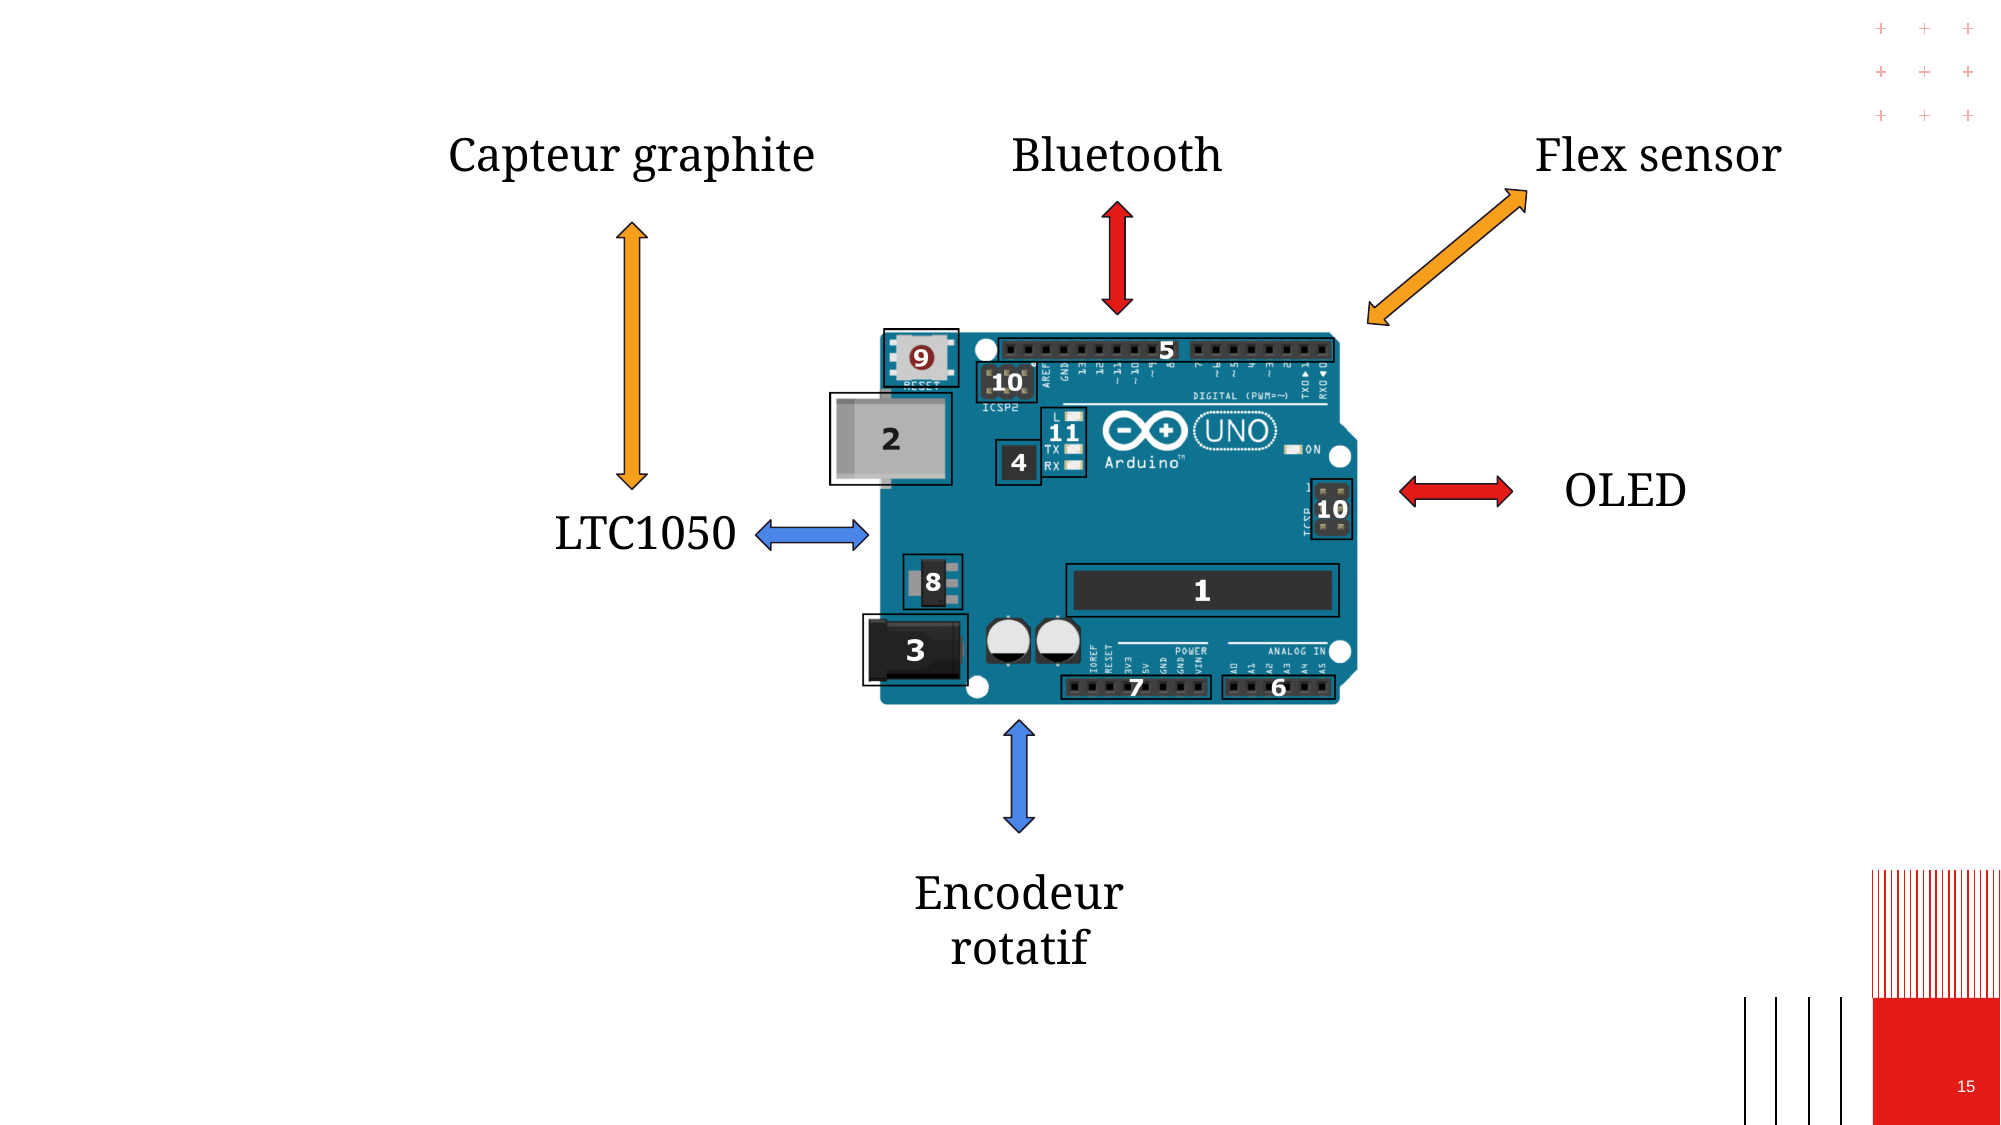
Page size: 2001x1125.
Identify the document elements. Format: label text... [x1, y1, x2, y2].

text_box [616, 222, 648, 490]
text_box Bluetooth [949, 110, 1286, 240]
text_box [1102, 240, 1133, 315]
slide_number ‹#› [1531, 1065, 1982, 1106]
text_box Encodeur rotatif [851, 848, 1188, 978]
text_box LTC1050 [477, 489, 814, 619]
text_box Capteur graphite [367, 110, 897, 240]
text_box [1367, 188, 1527, 326]
picture [829, 328, 1359, 705]
text_box [1003, 719, 1035, 833]
text_box Flex sensor [1490, 110, 1827, 240]
text_box [1399, 476, 1513, 507]
text_box [755, 519, 824, 551]
text_box OLED [1457, 445, 1795, 575]
